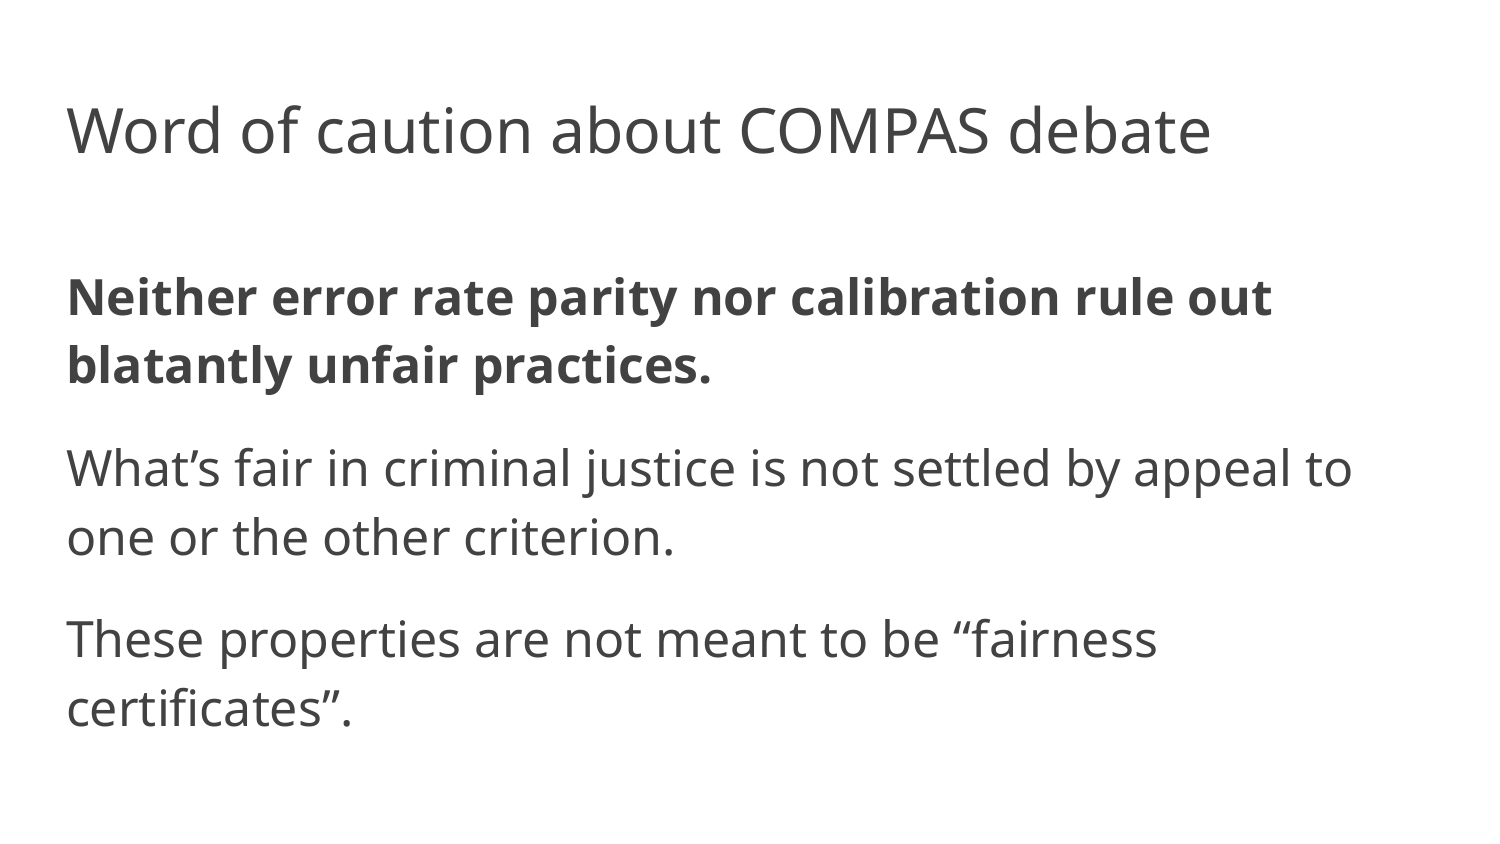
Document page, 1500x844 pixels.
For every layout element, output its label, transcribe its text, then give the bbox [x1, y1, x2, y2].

title Word of caution about COMPAS debate [51, 61, 1449, 182]
list Neither error rate parity nor calibration rule out blatantly unfair practices. What’s fair in criminal justice is not settled by appeal to one or the other criterion. These properties are not meant to be “fairness certificates”. [51, 240, 1449, 750]
